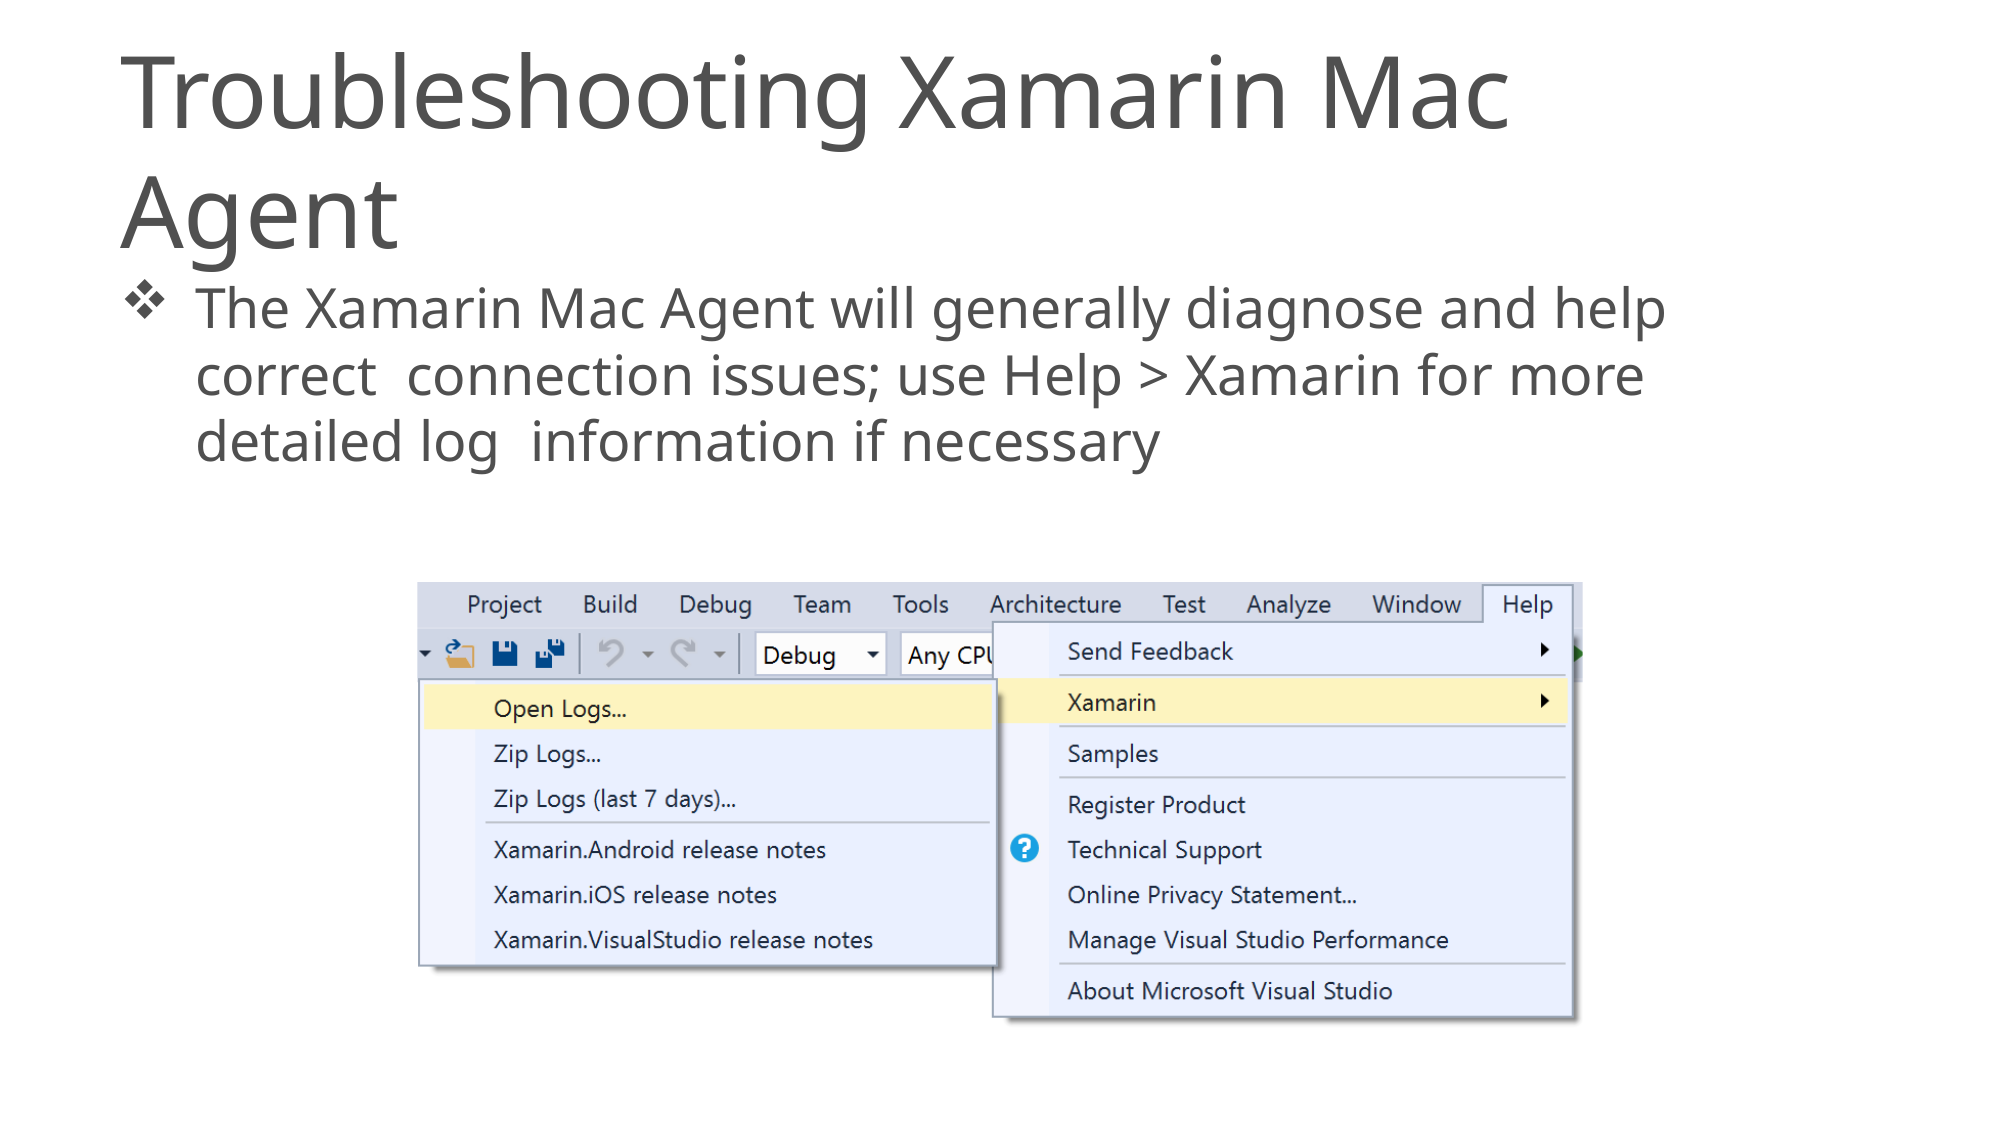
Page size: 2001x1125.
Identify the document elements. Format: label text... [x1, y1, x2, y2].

text_box [417, 582, 1583, 1028]
title Troubleshooting Xamarin Mac Agent [117, 25, 1649, 268]
text_box The Xamarin Mac Agent will generally diagnose and help correct connection issues; use Help > Xamarin for more detailed log information if necessary [117, 270, 1700, 473]
